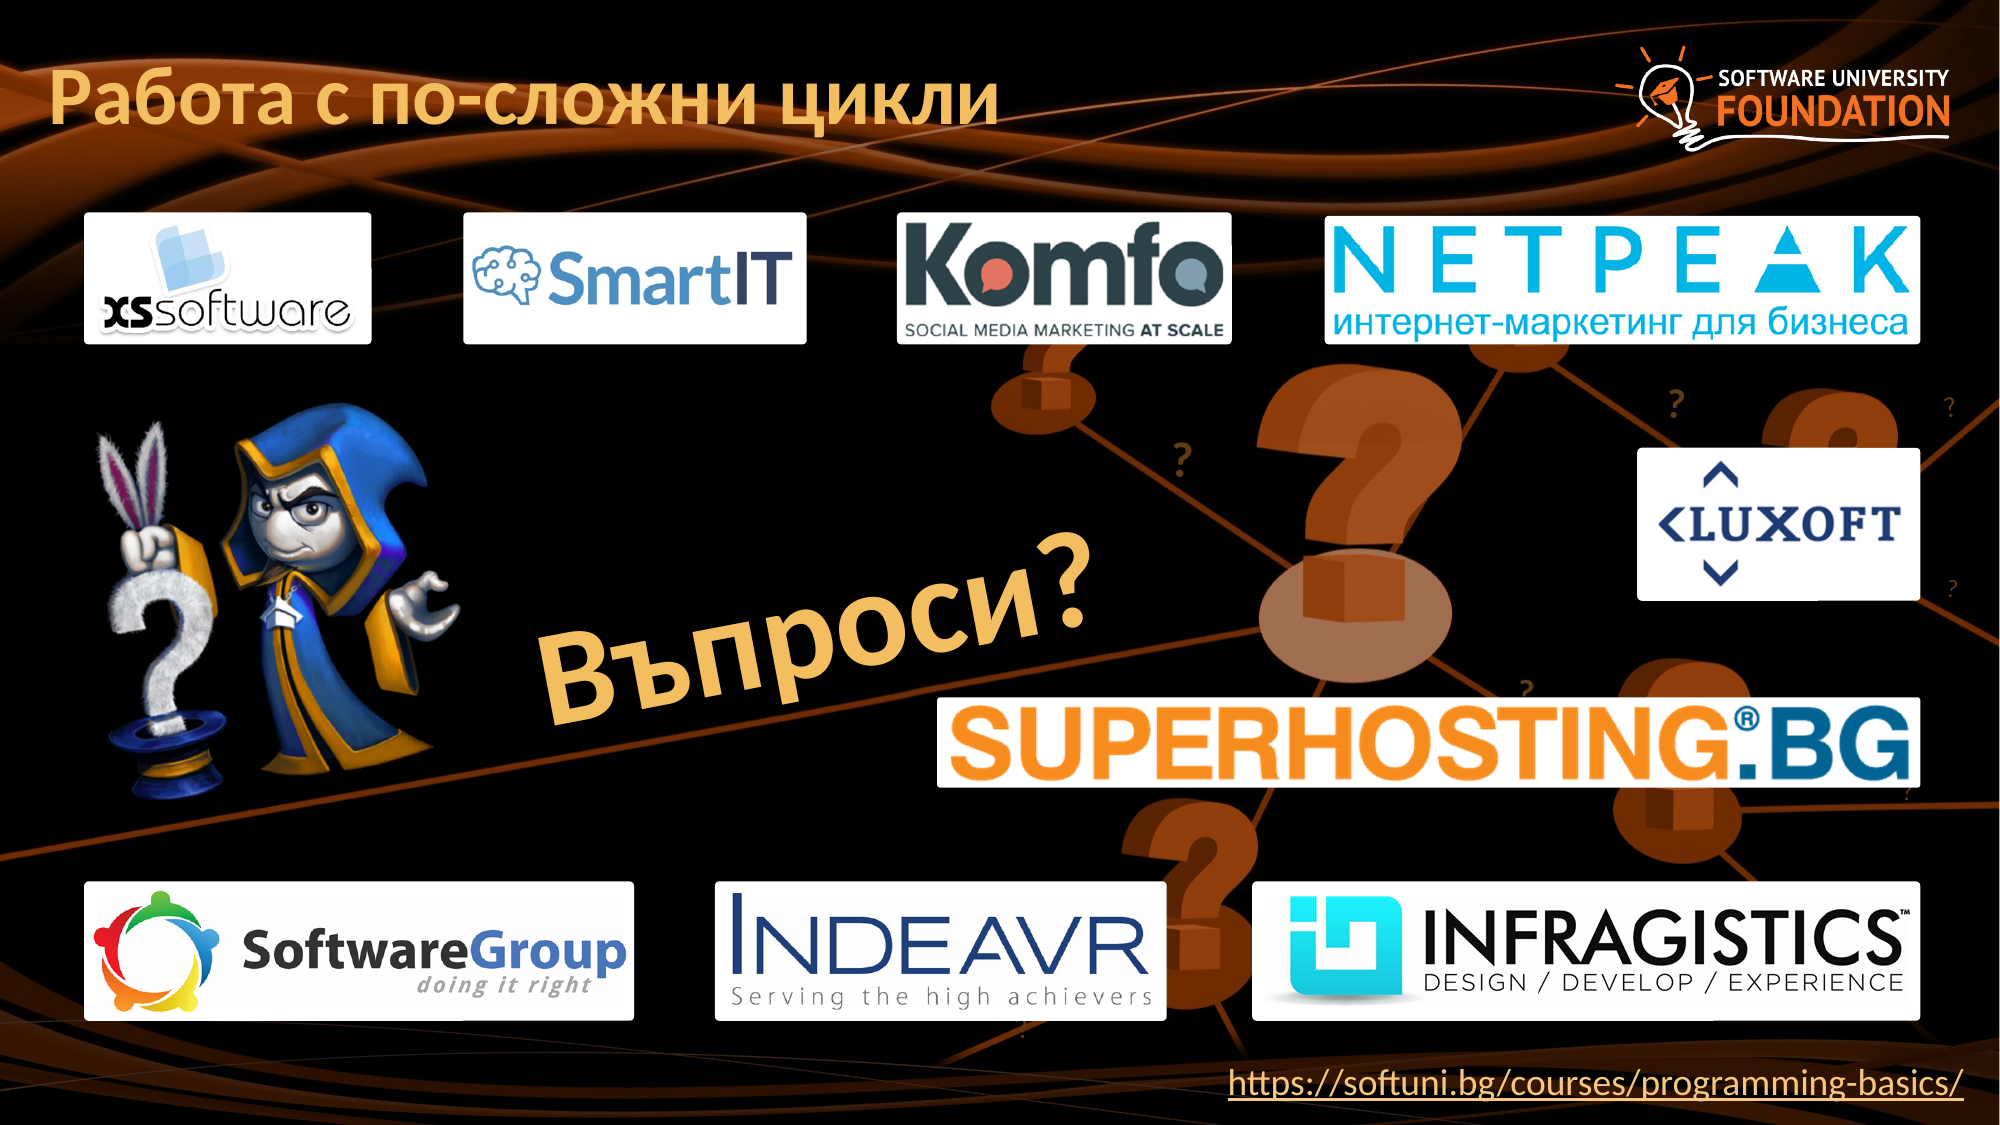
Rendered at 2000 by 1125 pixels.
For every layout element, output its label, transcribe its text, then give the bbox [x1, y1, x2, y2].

list https://softuni.bg/courses/programming-basics/ [250, 1050, 1971, 1108]
picture [0, 0, 2000, 1125]
title Работа с по-сложни цикли [30, 6, 1602, 189]
